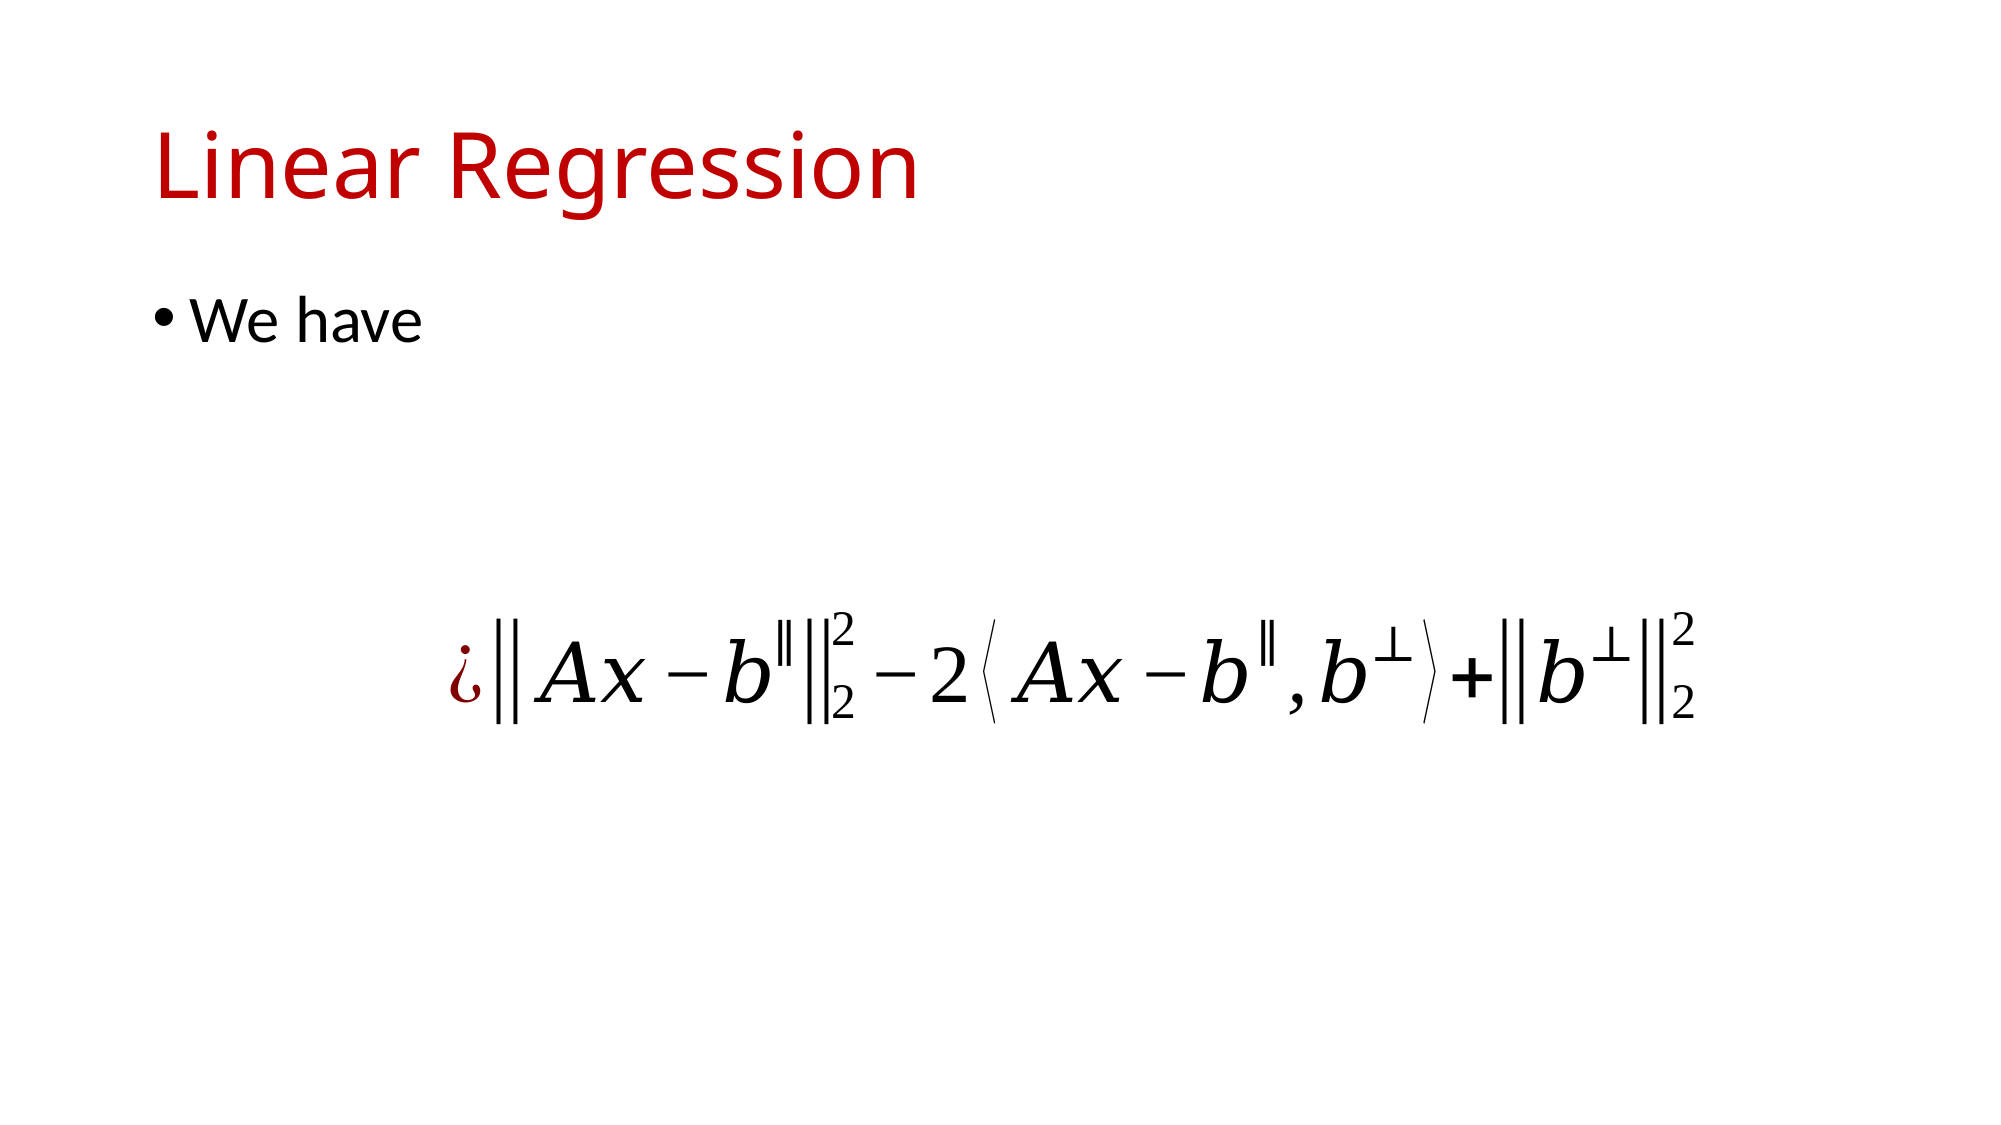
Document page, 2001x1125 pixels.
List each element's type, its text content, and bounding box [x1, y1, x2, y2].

title Linear Regression [137, 59, 1863, 278]
